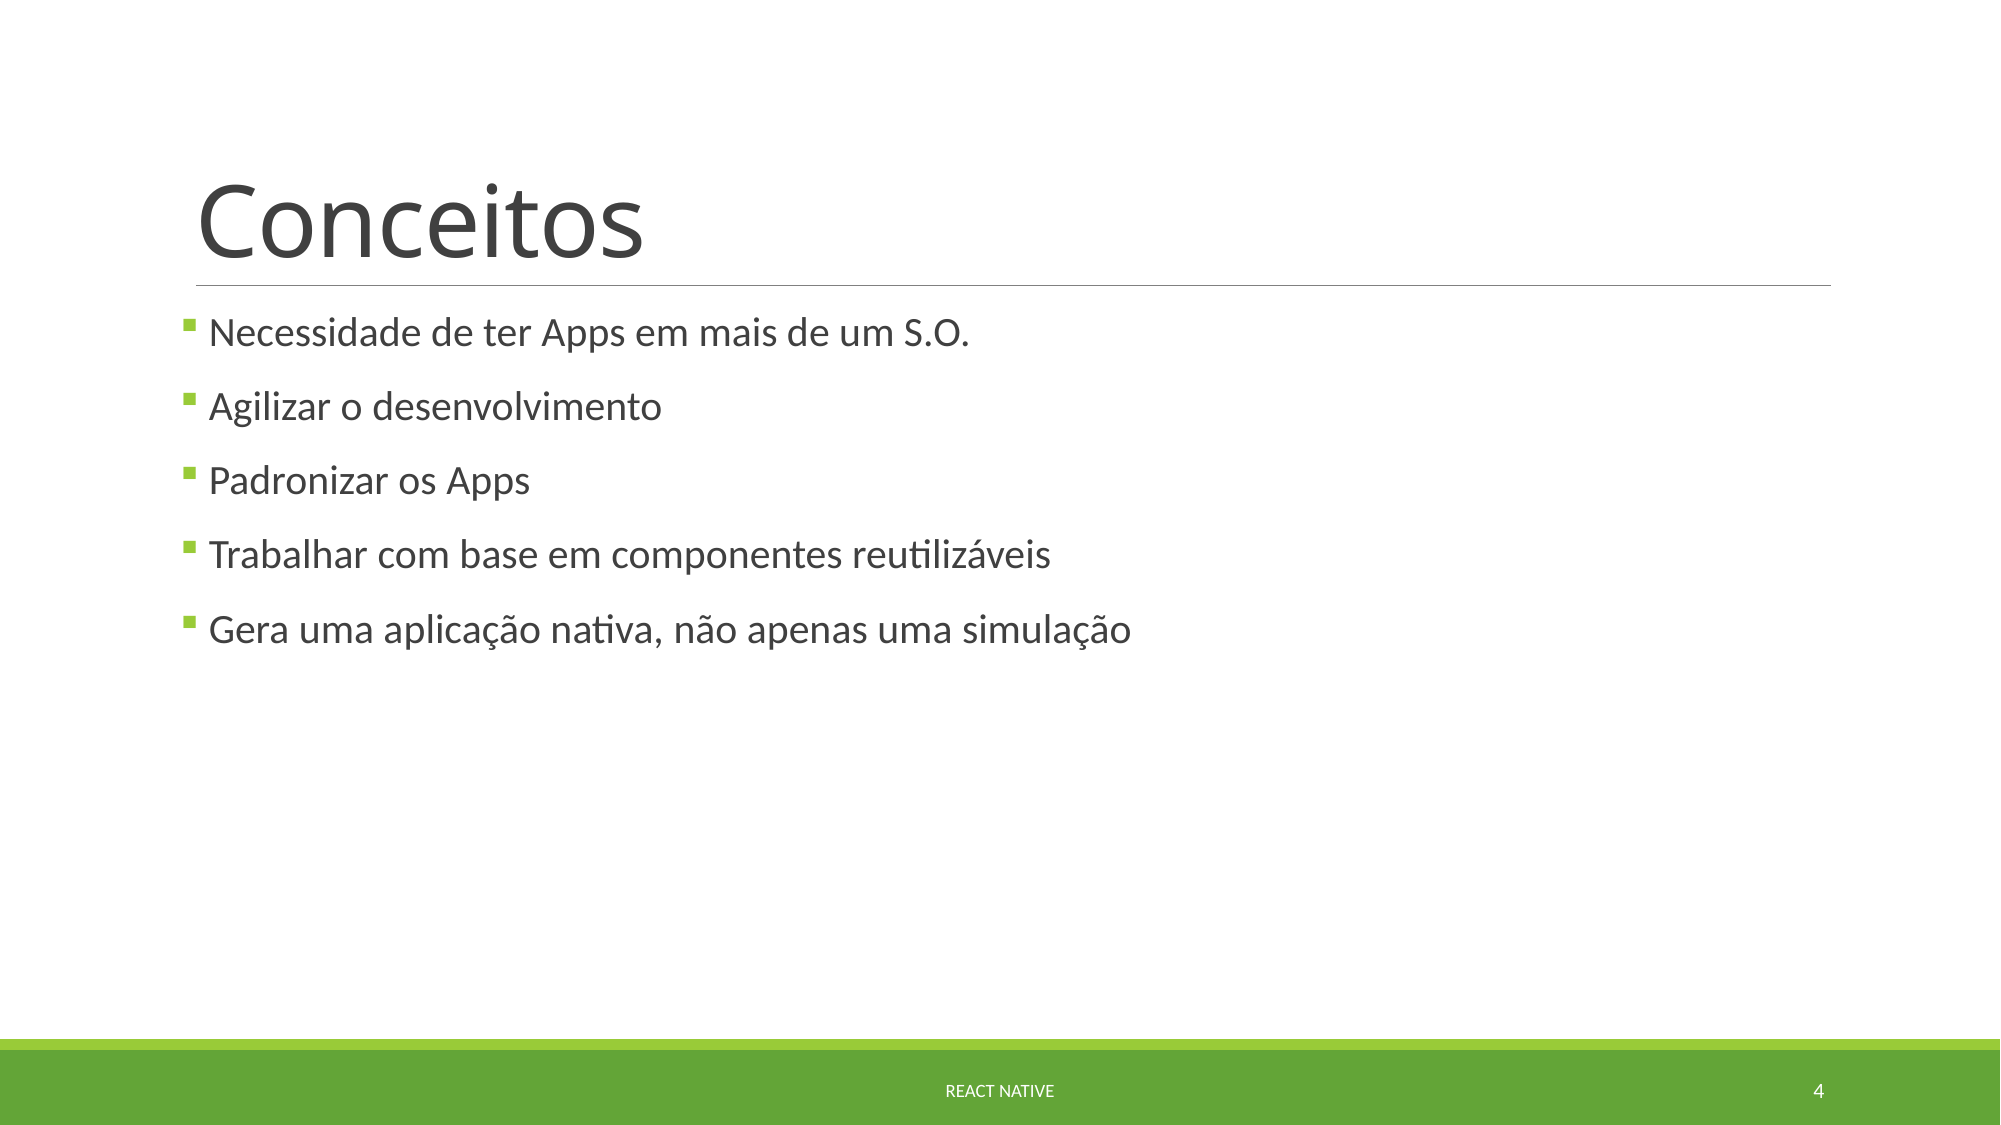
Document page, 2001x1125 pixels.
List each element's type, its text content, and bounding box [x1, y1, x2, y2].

footer React Native [604, 1059, 1396, 1120]
title Conceitos [180, 47, 1830, 285]
slide_number 4 [1624, 1059, 1840, 1120]
list Necessidade de ter Apps em mais de um S.O. Agilizar o desenvolvimento Padronizar os Apps Trabalhar com base em componentes reutilizáveis Gera uma aplicação nativa, não apenas uma simulação [180, 302, 1830, 963]
